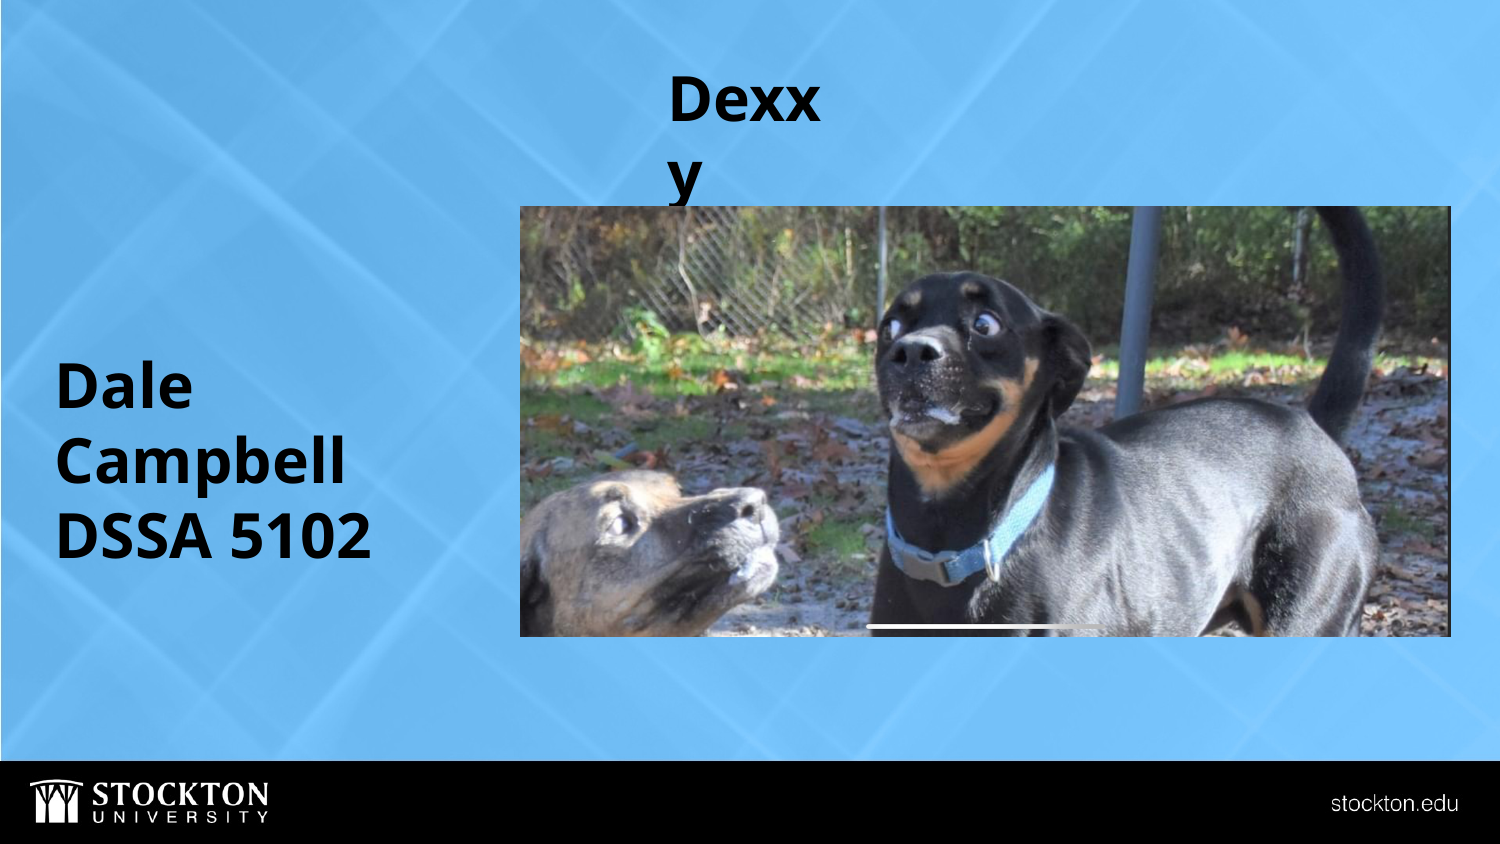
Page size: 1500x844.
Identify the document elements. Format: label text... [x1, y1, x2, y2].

text_box Dale Campbell DSSA 5102 [39, 338, 457, 579]
picture [0, 0, 1500, 844]
text_box Dexxy [653, 51, 847, 206]
